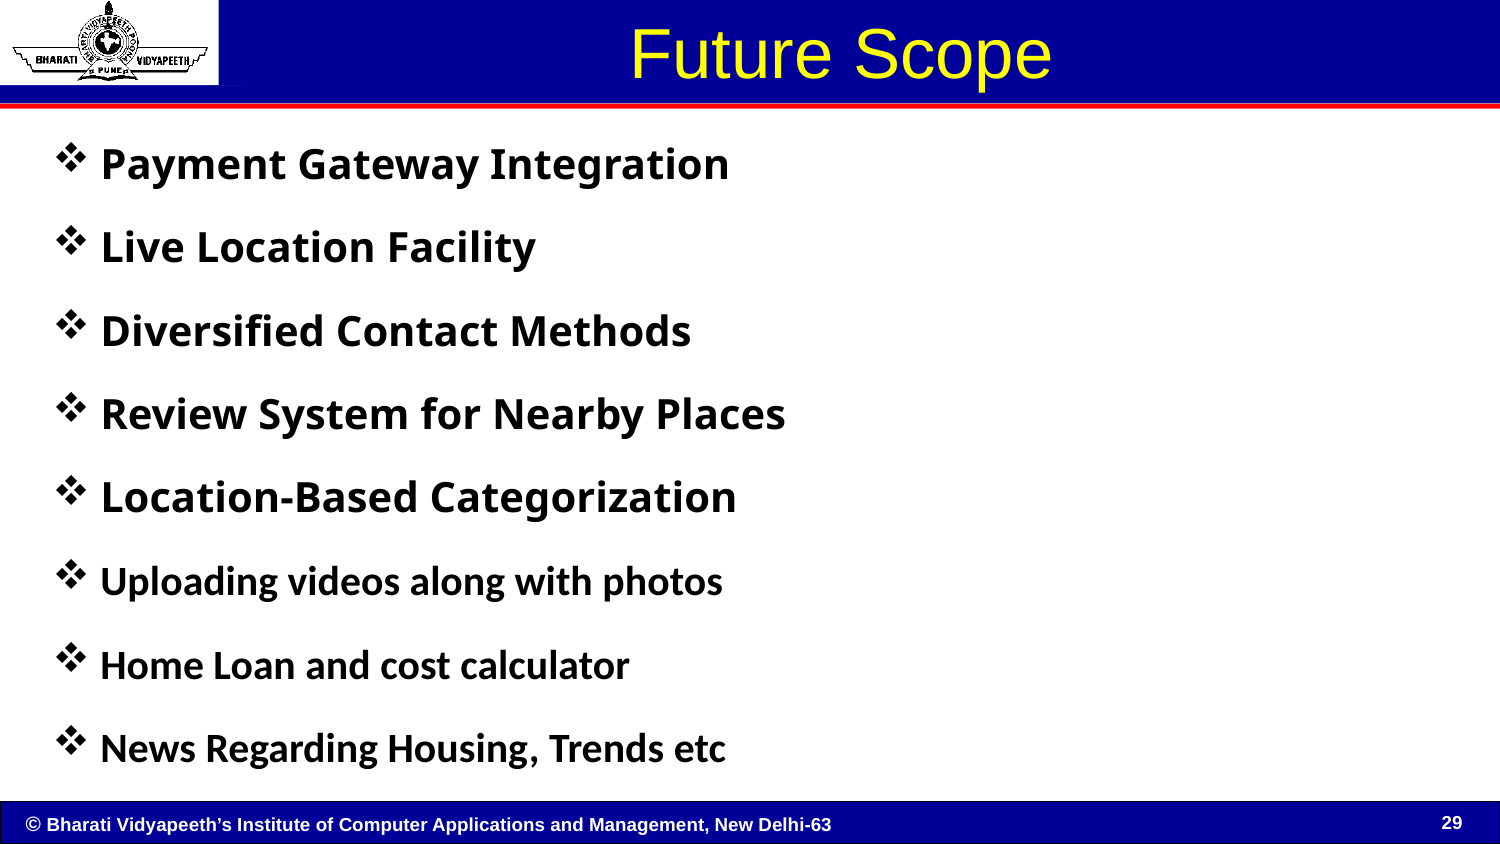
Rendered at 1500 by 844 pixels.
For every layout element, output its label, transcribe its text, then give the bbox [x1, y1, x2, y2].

title Future Scope [214, 1, 1469, 83]
picture [12, 1, 208, 81]
list Payment Gateway Integration Live Location Facility Diversified Contact Methods Review System for Nearby Places Location-Based Categorization Uploading videos along with photos Home Loan and cost calculator News Regarding Housing, Trends etc [39, 106, 1469, 802]
